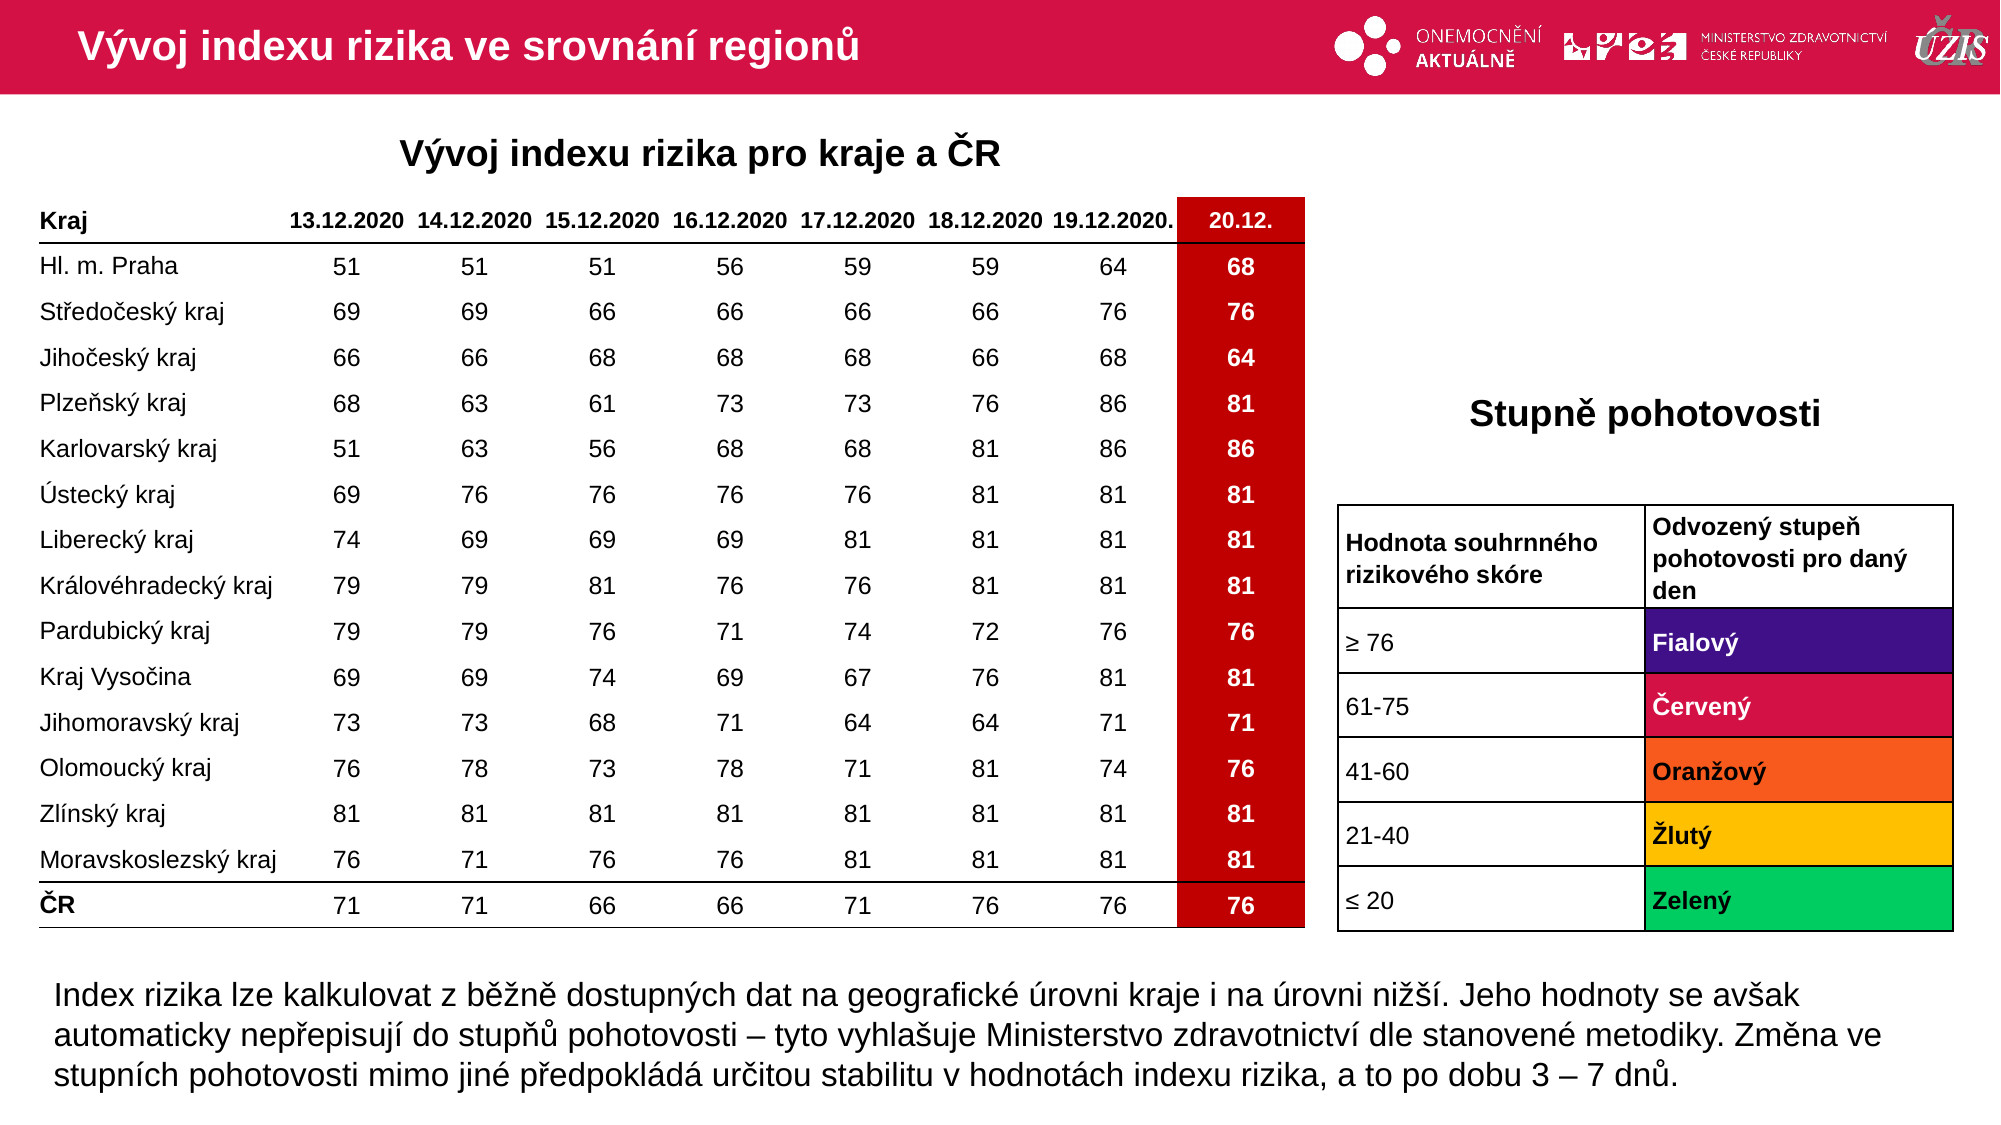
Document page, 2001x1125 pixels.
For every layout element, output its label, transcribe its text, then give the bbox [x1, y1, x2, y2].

picture [1334, 16, 1542, 76]
table_cell 69 [283, 654, 411, 699]
table_cell 69 [666, 654, 794, 699]
table_cell 79 [411, 608, 539, 654]
table_cell 71 [1177, 699, 1305, 745]
table_header 13.12.2020 [283, 197, 411, 242]
table_cell 51 [411, 244, 539, 288]
table_cell 71 [1050, 699, 1177, 745]
table_cell 81 [794, 791, 922, 836]
table_cell Středočeský kraj [39, 288, 283, 334]
table_cell 66 [922, 334, 1050, 380]
table_cell 66 [283, 334, 411, 380]
table_cell 81 [922, 517, 1050, 562]
table_cell 76 [411, 471, 539, 517]
table_cell 56 [539, 425, 666, 471]
table_cell 81 [794, 517, 922, 562]
table_cell 79 [283, 608, 411, 654]
table_cell Kraj Vysočina [39, 654, 283, 699]
table_cell 68 [1050, 334, 1177, 380]
table_cell 64 [794, 699, 922, 745]
picture [1915, 15, 1989, 66]
table_cell 81 [1050, 836, 1177, 881]
table_cell 76 [1177, 288, 1305, 334]
table_cell Oranžový [1646, 738, 1952, 801]
table_cell 68 [539, 699, 666, 745]
table_cell Zelený [1646, 867, 1952, 930]
table_cell 41-60 [1339, 738, 1644, 801]
table_cell 81 [1050, 517, 1177, 562]
table_cell 72 [922, 608, 1050, 654]
table_cell Moravskoslezský kraj [39, 836, 283, 881]
table_cell 81 [1177, 562, 1305, 608]
table_cell 51 [283, 425, 411, 471]
table_cell 76 [794, 471, 922, 517]
table_cell 81 [1177, 380, 1305, 425]
table_cell 81 [922, 425, 1050, 471]
table_cell Červený [1646, 674, 1952, 736]
table_cell 81 [539, 791, 666, 836]
table_cell 73 [539, 745, 666, 791]
table_cell 81 [1177, 471, 1305, 517]
table_header Odvozený stupeň pohotovosti pro daný den [1646, 506, 1952, 607]
table_cell 59 [794, 244, 922, 288]
table_cell 68 [283, 380, 411, 425]
table_cell 79 [283, 562, 411, 608]
table_header 20.12. [1177, 197, 1305, 242]
table_cell 81 [922, 836, 1050, 881]
table_cell 51 [539, 244, 666, 288]
table_cell 76 [283, 745, 411, 791]
table_cell 76 [1050, 608, 1177, 654]
table_cell 63 [411, 425, 539, 471]
table_cell 81 [922, 471, 1050, 517]
title Vývoj indexu rizika ve srovnání regionů [62, 0, 1055, 95]
table_cell 71 [666, 608, 794, 654]
table_cell 73 [794, 380, 922, 425]
table_cell 68 [794, 425, 922, 471]
table_cell 69 [411, 288, 539, 334]
table_cell 76 [922, 883, 1050, 927]
table_cell 69 [411, 517, 539, 562]
table_header 15.12.2020 [539, 197, 666, 242]
table_cell 76 [1177, 883, 1305, 927]
table_cell ≥ 76 [1339, 609, 1644, 672]
table_cell 73 [411, 699, 539, 745]
table_cell 66 [539, 288, 666, 334]
table_cell 81 [922, 745, 1050, 791]
table_cell 66 [666, 883, 794, 927]
table_cell Ústecký kraj [39, 471, 283, 517]
table_cell 81 [539, 562, 666, 608]
table_cell 66 [794, 288, 922, 334]
table_cell 64 [1177, 334, 1305, 380]
table_cell Pardubický kraj [39, 608, 283, 654]
table_cell 79 [411, 562, 539, 608]
table_cell 76 [666, 836, 794, 881]
table_cell 81 [922, 791, 1050, 836]
table_cell 81 [411, 791, 539, 836]
table_cell 76 [922, 654, 1050, 699]
table_cell 81 [1177, 654, 1305, 699]
table_header 16.12.2020 [666, 197, 794, 242]
table_cell 76 [922, 380, 1050, 425]
table_cell 71 [283, 883, 411, 927]
table_cell 76 [1177, 608, 1305, 654]
table_cell Plzeňský kraj [39, 380, 283, 425]
table_cell 76 [1177, 745, 1305, 791]
table_cell 74 [794, 608, 922, 654]
table_cell 66 [411, 334, 539, 380]
table_cell 76 [794, 562, 922, 608]
table_cell 66 [666, 288, 794, 334]
table_header Hodnota souhrnného rizikového skóre [1339, 506, 1644, 607]
table_cell Fialový [1646, 609, 1952, 672]
table_cell Jihočeský kraj [39, 334, 283, 380]
table_cell 69 [539, 517, 666, 562]
table_cell 73 [283, 699, 411, 745]
text_box Vývoj indexu rizika pro kraje a ČR [196, 121, 1215, 182]
table_cell 71 [794, 745, 922, 791]
table_cell 86 [1177, 425, 1305, 471]
table_cell 81 [1177, 517, 1305, 562]
table_cell 78 [666, 745, 794, 791]
table_cell 69 [283, 288, 411, 334]
table_cell Zlínský kraj [39, 791, 283, 836]
table_cell 81 [1050, 562, 1177, 608]
table_cell 78 [411, 745, 539, 791]
table_cell Liberecký kraj [39, 517, 283, 562]
table_cell Karlovarský kraj [39, 425, 283, 471]
table_cell 68 [539, 334, 666, 380]
table_cell 66 [539, 883, 666, 927]
table_cell 59 [922, 244, 1050, 288]
table_cell 81 [1050, 471, 1177, 517]
table_cell 21-40 [1339, 803, 1644, 865]
table_cell 71 [411, 883, 539, 927]
table_cell 86 [1050, 425, 1177, 471]
table_cell 61-75 [1339, 674, 1644, 736]
table_cell 76 [539, 836, 666, 881]
table_cell 67 [794, 654, 922, 699]
table_cell 81 [666, 791, 794, 836]
table_header 19.12.2020. [1050, 197, 1177, 242]
table_cell 64 [1050, 244, 1177, 288]
table_cell 64 [922, 699, 1050, 745]
table_cell 66 [922, 288, 1050, 334]
table_cell Královéhradecký kraj [39, 562, 283, 608]
table_cell 81 [1177, 836, 1305, 881]
table_cell 81 [1050, 654, 1177, 699]
table_cell 76 [539, 608, 666, 654]
table_cell 69 [283, 471, 411, 517]
table_cell Žlutý [1646, 803, 1952, 865]
table_cell 86 [1050, 380, 1177, 425]
table_header 17.12.2020 [794, 197, 922, 242]
table_cell 56 [666, 244, 794, 288]
table_cell 74 [539, 654, 666, 699]
table_cell 81 [1177, 791, 1305, 836]
table_cell ČR [39, 883, 283, 927]
table_cell 61 [539, 380, 666, 425]
table_header 14.12.2020 [411, 197, 539, 242]
table_cell 68 [1177, 244, 1305, 288]
table_cell 76 [666, 562, 794, 608]
table_cell 81 [1050, 791, 1177, 836]
table_cell 71 [666, 699, 794, 745]
table_cell 68 [666, 425, 794, 471]
table_header 18.12.2020 [922, 197, 1050, 242]
picture [1563, 31, 1888, 60]
table_cell 68 [794, 334, 922, 380]
table_cell 68 [666, 334, 794, 380]
table_cell 69 [666, 517, 794, 562]
table_cell 74 [283, 517, 411, 562]
table_header Kraj [39, 197, 283, 242]
table_cell 76 [539, 471, 666, 517]
table_cell 63 [411, 380, 539, 425]
text_box Stupně pohotovosti [1360, 381, 1932, 442]
table_cell 76 [1050, 883, 1177, 927]
table_cell Olomoucký kraj [39, 745, 283, 791]
table_cell Jihomoravský kraj [39, 699, 283, 745]
table_cell 81 [283, 791, 411, 836]
table_cell 76 [283, 836, 411, 881]
table_cell 69 [411, 654, 539, 699]
table_cell 76 [1050, 288, 1177, 334]
table_cell 76 [666, 471, 794, 517]
text_box Index rizika lze kalkulovat z běžně dostupných dat na geografické úrovni kraje i na úrovni nižší. Jeho hodnoty se avšak automaticky nepřepisují do stupňů pohotovosti – tyto vyhlašuje Ministerstvo zdravotnictví dle stanovené metodiky. Změna ve stupních pohotovosti mimo jiné předpokládá určitou stabilitu v hodnotách indexu rizika, a to po dobu 3 – 7 dnů. [38, 965, 1913, 1101]
table_cell 81 [794, 836, 922, 881]
table_cell 71 [794, 883, 922, 927]
table_cell 74 [1050, 745, 1177, 791]
table_cell ≤ 20 [1339, 867, 1644, 930]
table_cell 51 [283, 244, 411, 288]
table_cell 81 [922, 562, 1050, 608]
table_cell 71 [411, 836, 539, 881]
table_cell Hl. m. Praha [39, 244, 283, 288]
table_cell 73 [666, 380, 794, 425]
